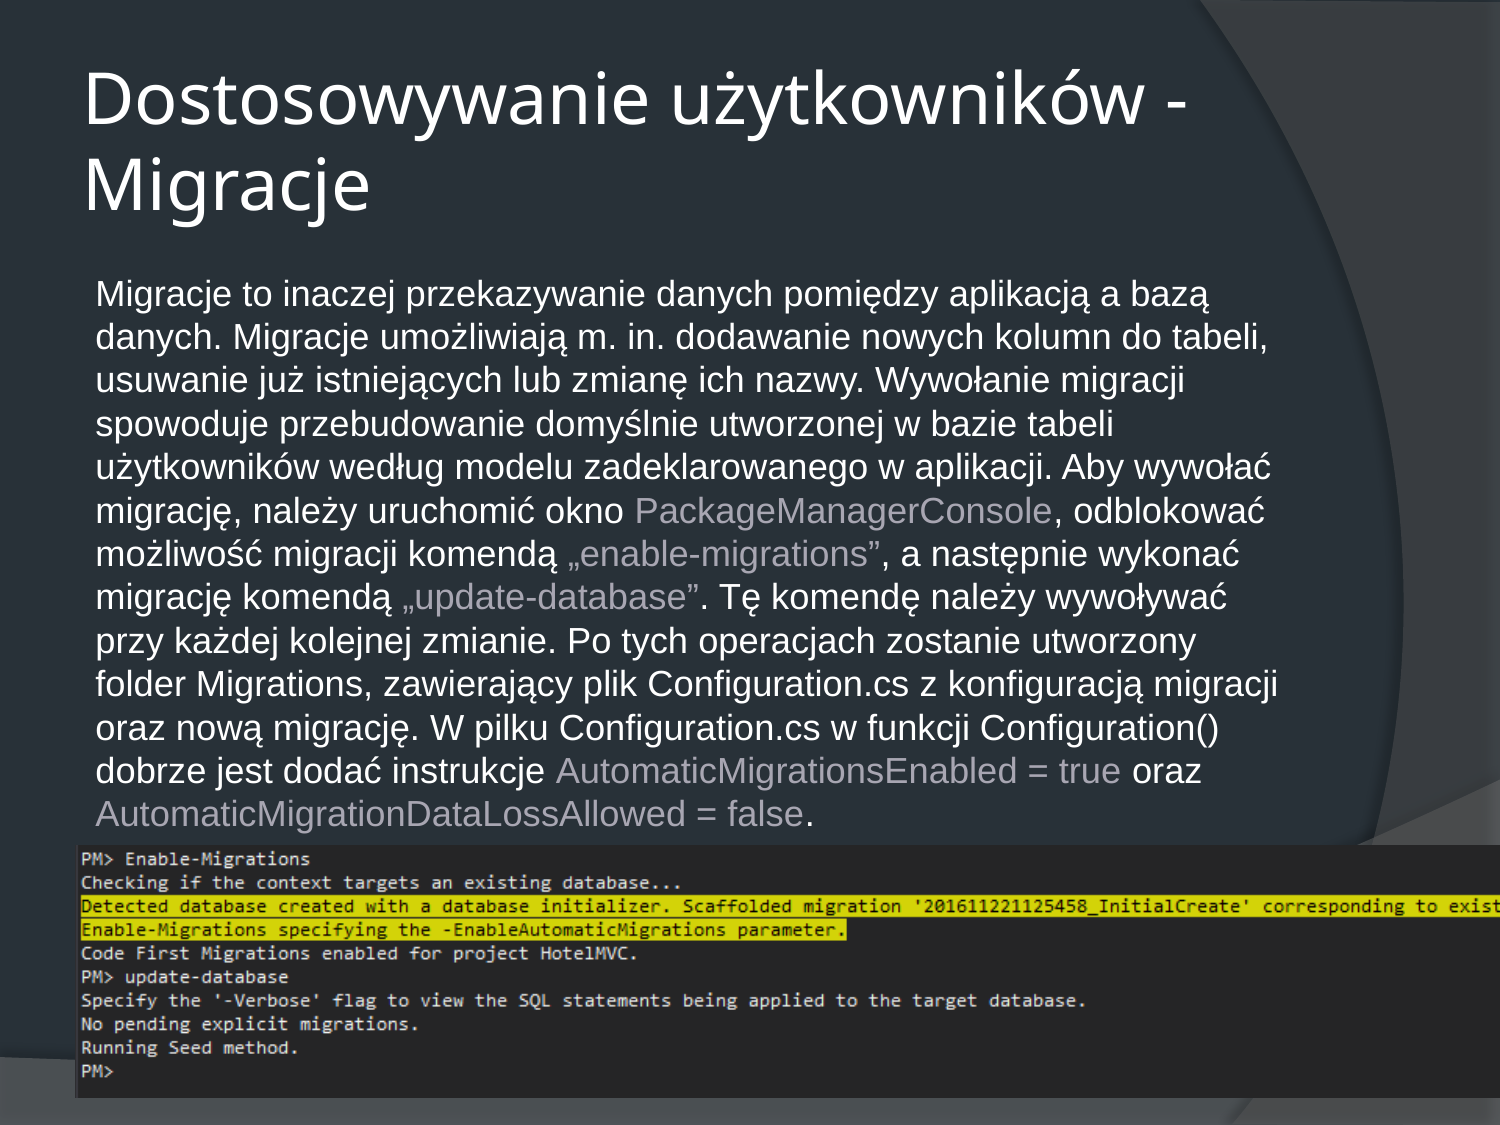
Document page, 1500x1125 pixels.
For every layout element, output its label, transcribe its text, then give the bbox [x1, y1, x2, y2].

list Migracje to inaczej przekazywanie danych pomiędzy aplikacją a bazą danych. Migracje umożliwiają m. in. dodawanie nowych kolumn do tabeli, usuwanie już istniejących lub zmianę ich nazwy. Wywołanie migracji spowoduje przebudowanie domyślnie utworzonej w bazie tabeli użytkowników według modelu zadeklarowanego w aplikacji. Aby wywołać migrację, należy uruchomić okno PackageManagerConsole, odblokować możliwość migracji komendą „enable-migrations”, a następnie wykonać migrację komendą „update-database”. Tę komendę należy wywoływać przy każdej kolejnej zmianie. Po tych operacjach zostanie utworzony folder Migrations, zawierający plik Configuration.cs z konfiguracją migracji oraz nową migrację. W pilku Configuration.cs w funkcji Configuration() dobrze jest dodać instrukcje AutomaticMigrationsEnabled = true oraz AutomaticMigrationDataLossAllowed = false. [75, 262, 1300, 833]
title Dostosowywanie użytkowników - Migracje [75, 45, 1300, 233]
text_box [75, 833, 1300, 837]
title Edycja własnego konta [75, 836, 1300, 840]
picture [74, 845, 1500, 1098]
